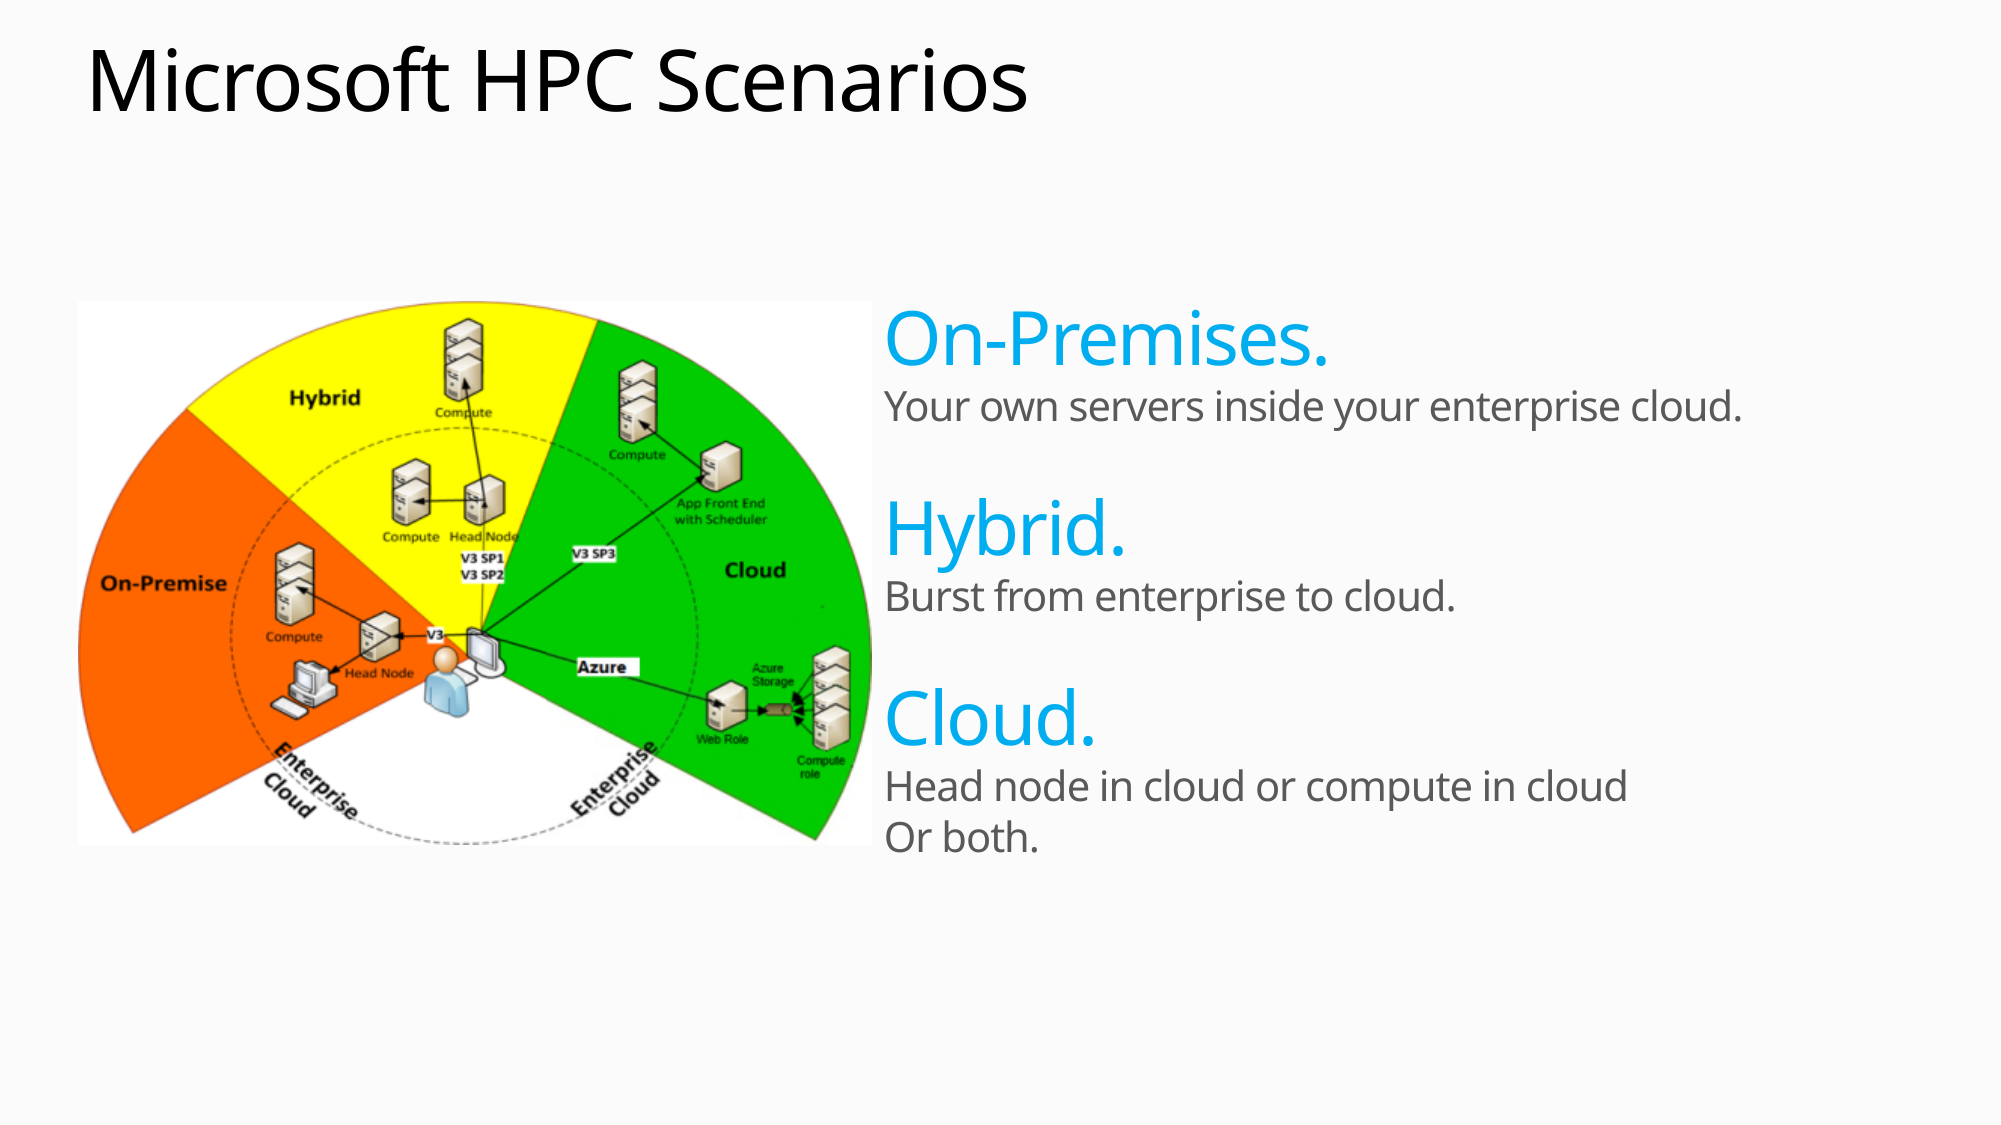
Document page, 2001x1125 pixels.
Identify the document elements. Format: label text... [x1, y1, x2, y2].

title Microsoft HPC Scenarios [85, 37, 1915, 131]
text_box On-Premises. Your own servers inside your enterprise cloud. Hybrid. Burst from enterprise to cloud. Cloud. Head node in cloud or compute in cloud Or both. [883, 290, 1744, 861]
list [78, 301, 872, 846]
